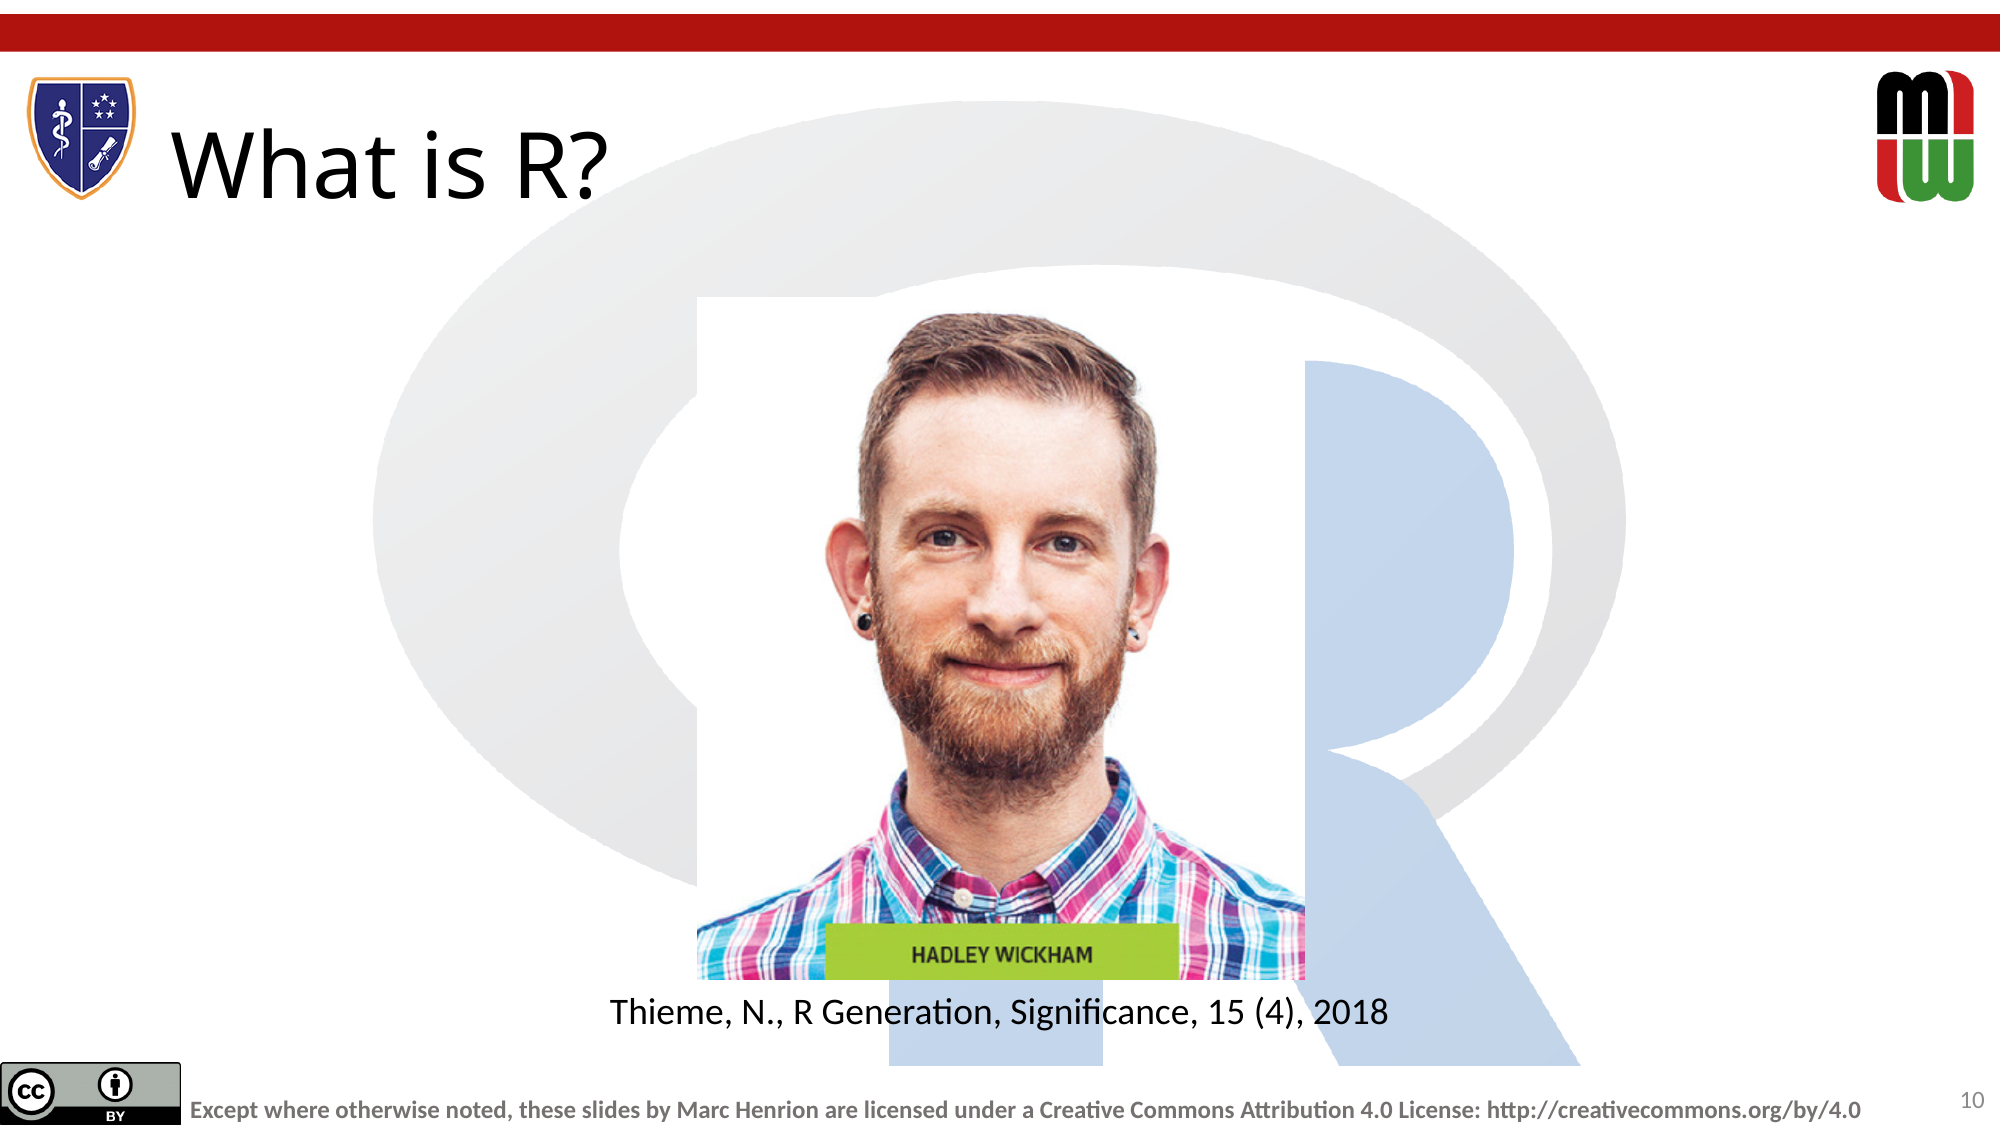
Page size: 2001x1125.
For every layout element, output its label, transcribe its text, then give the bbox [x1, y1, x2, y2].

slide_number 10 [1550, 1073, 2000, 1125]
text_box Thieme, N., R Generation, Significance, 15 (4), 2018 [137, 979, 1863, 1063]
picture [0, 53, 161, 215]
title What is R? [155, 59, 1851, 278]
picture [697, 297, 1305, 980]
picture [0, 1062, 181, 1125]
